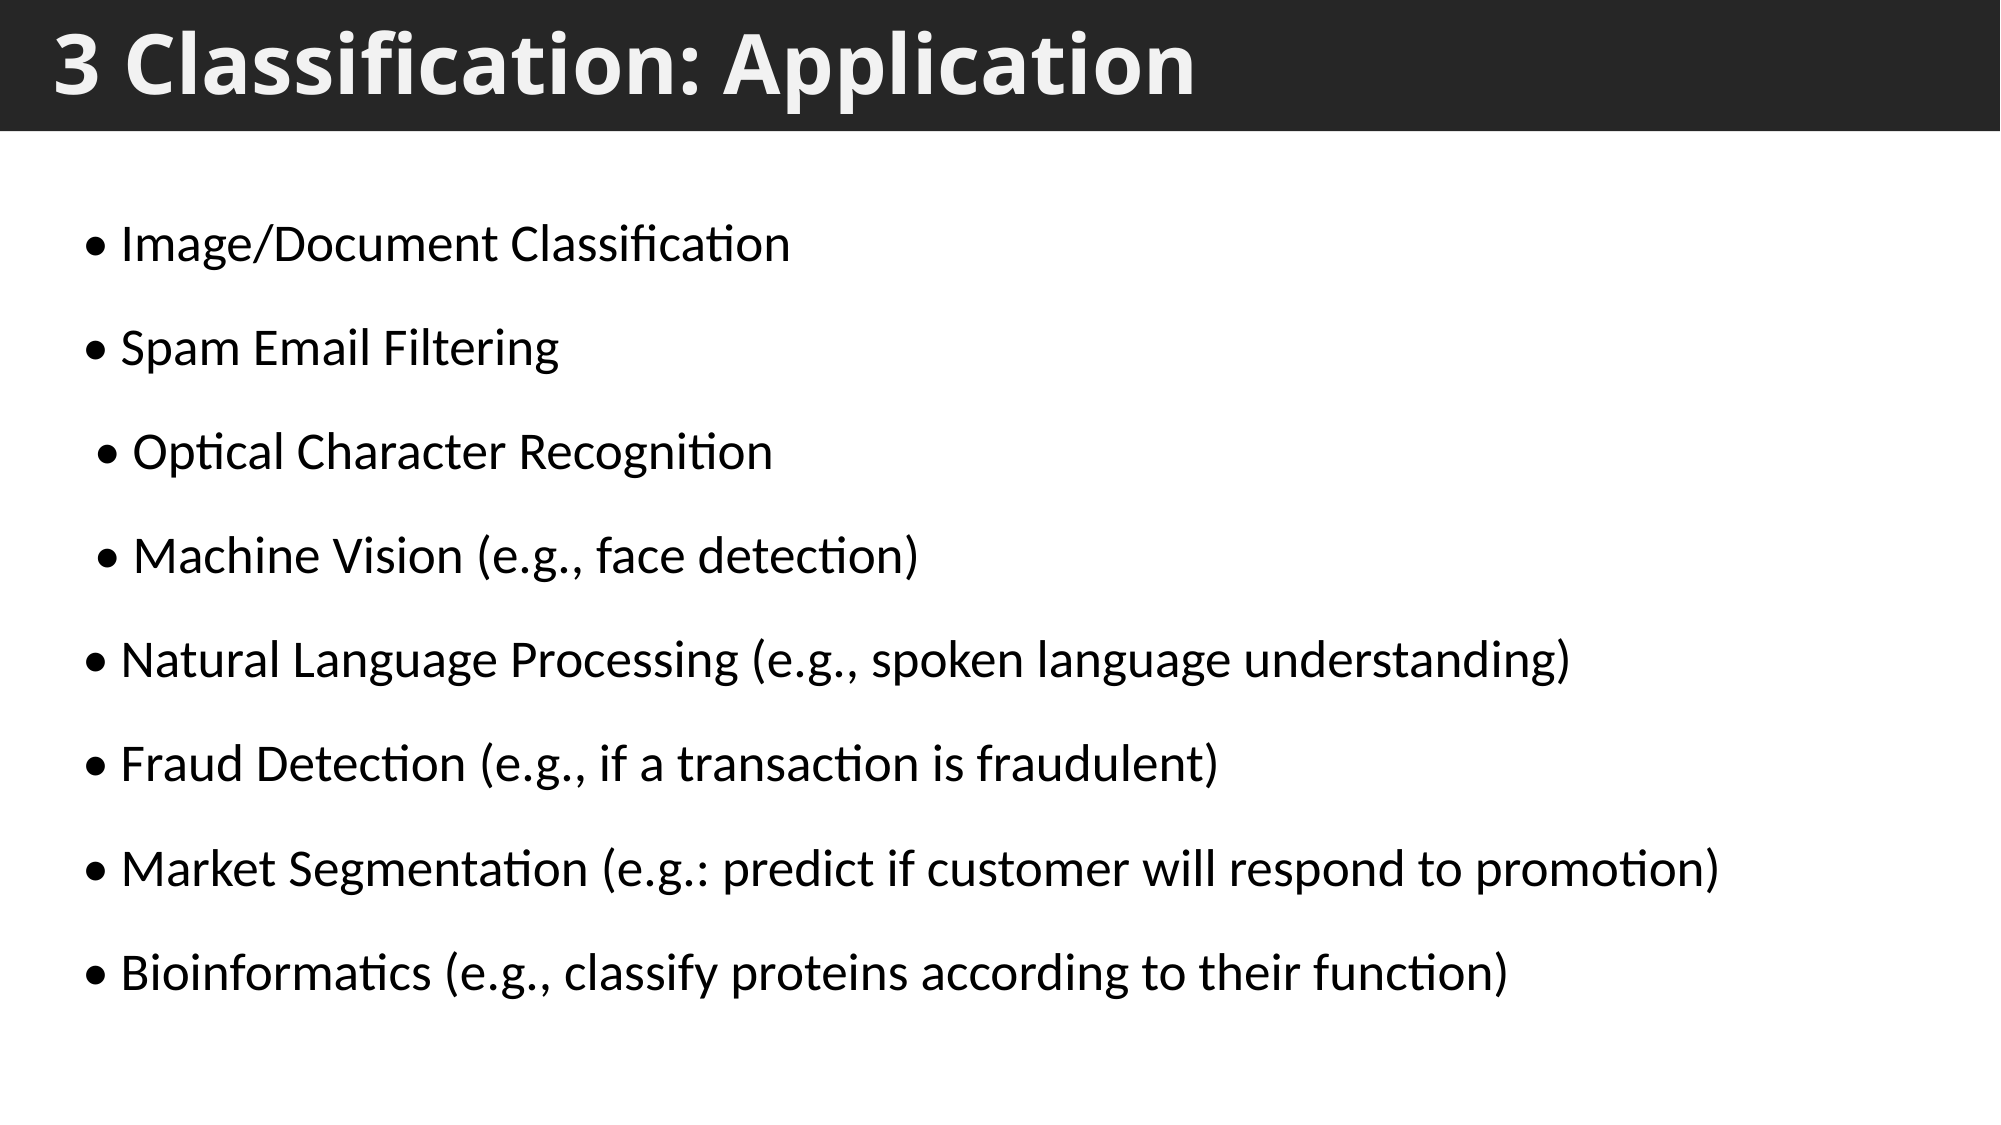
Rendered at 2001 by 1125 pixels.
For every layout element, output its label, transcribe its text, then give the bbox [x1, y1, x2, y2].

title 3 Classification: Application [39, 15, 1969, 116]
list • Image/Document Classification • Spam Email Filtering • Optical Character Recognition • Machine Vision (e.g., face detection) • Natural Language Processing (e.g., spoken language understanding) • Fraud Detection (e.g., if a transaction is fraudulent) • Market Segmentation (e.g.: predict if customer will respond to promotion) • Bioinformatics (e.g., classify proteins according to their function) [67, 184, 1741, 1041]
